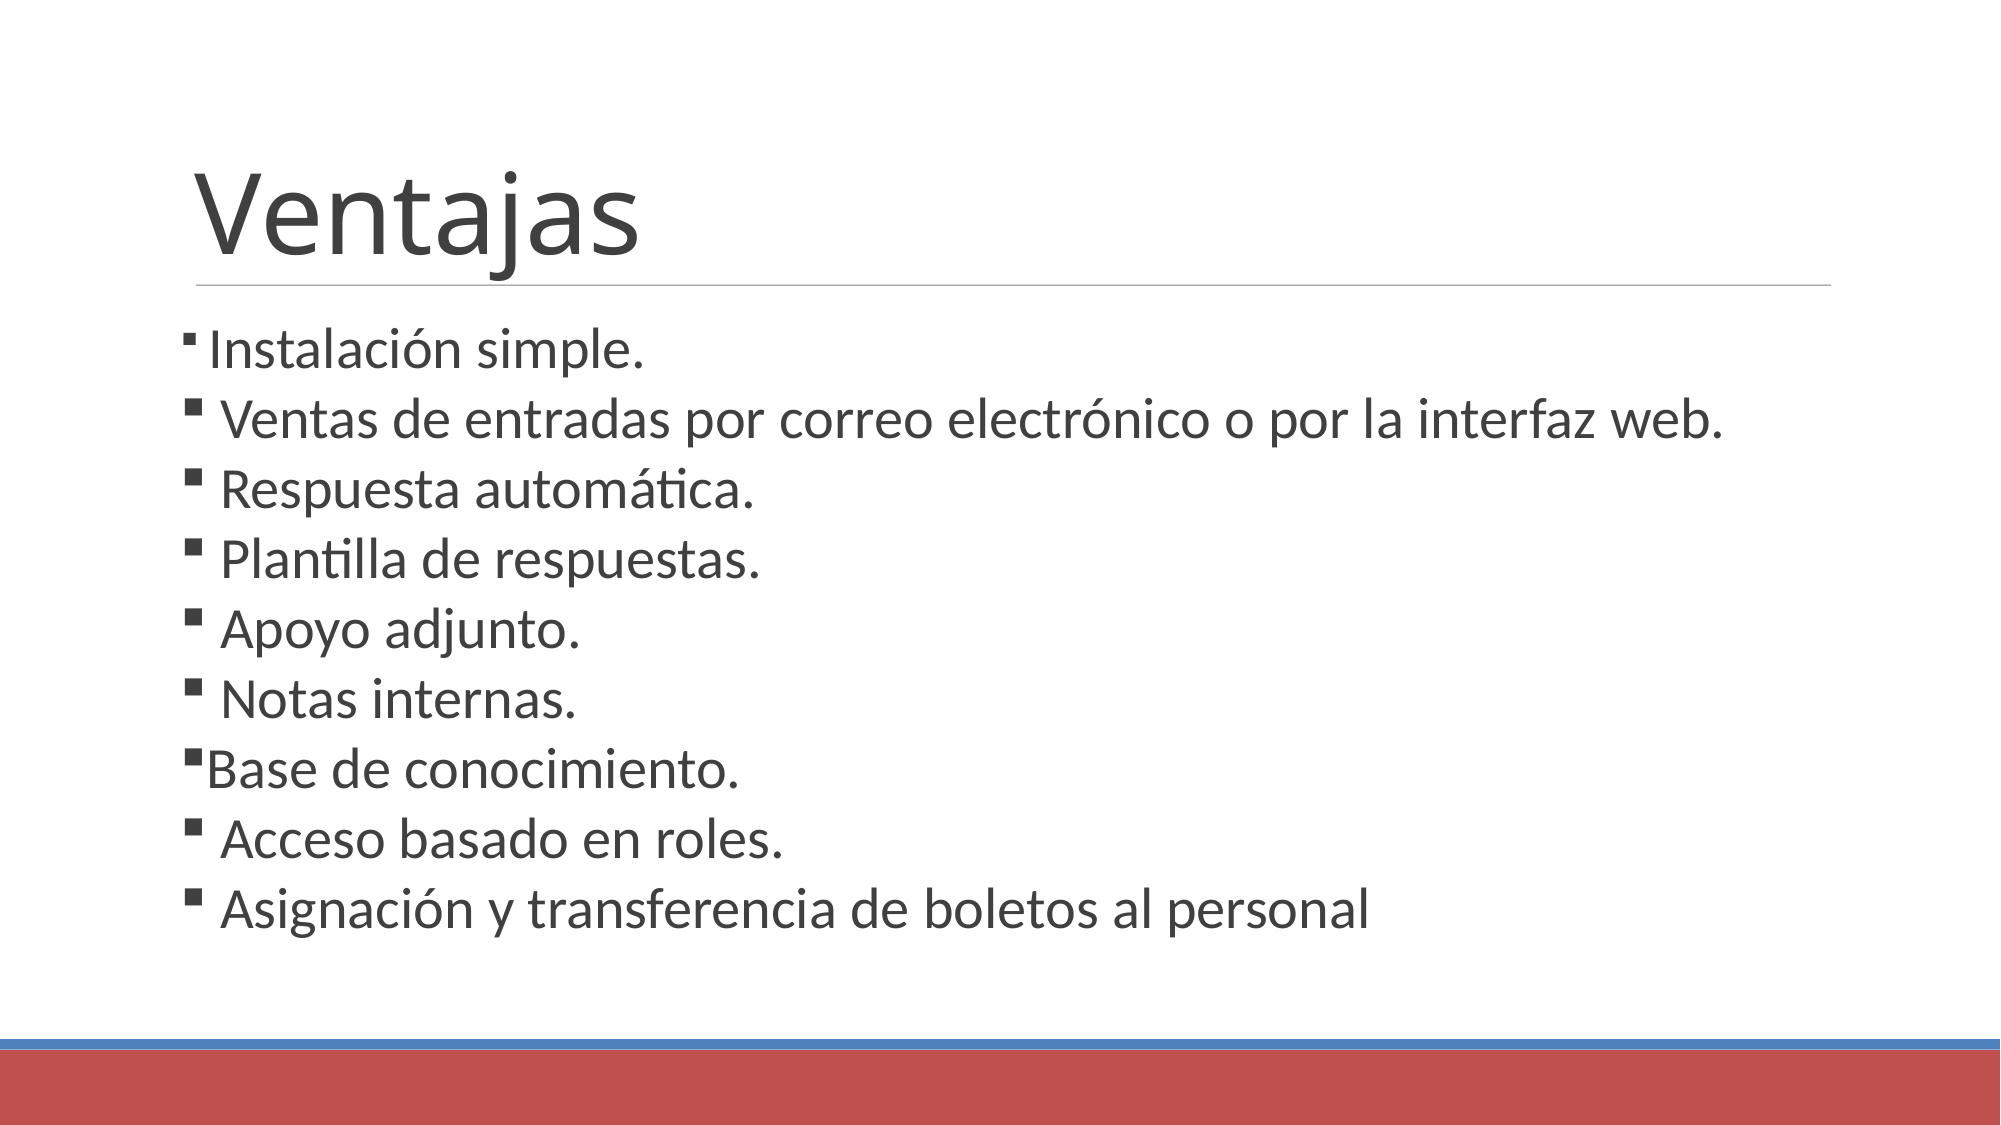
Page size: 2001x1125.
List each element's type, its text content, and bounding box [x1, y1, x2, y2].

text_box Ventajas [180, 47, 1830, 285]
text_box Instalación simple. Ventas de entradas por correo electrónico o por la interfaz web. Respuesta automática. Plantilla de respuestas. Apoyo adjunto. Notas internas. Base de conocimiento. Acceso basado en roles. Asignación y transferencia de boletos al personal [180, 302, 1830, 963]
